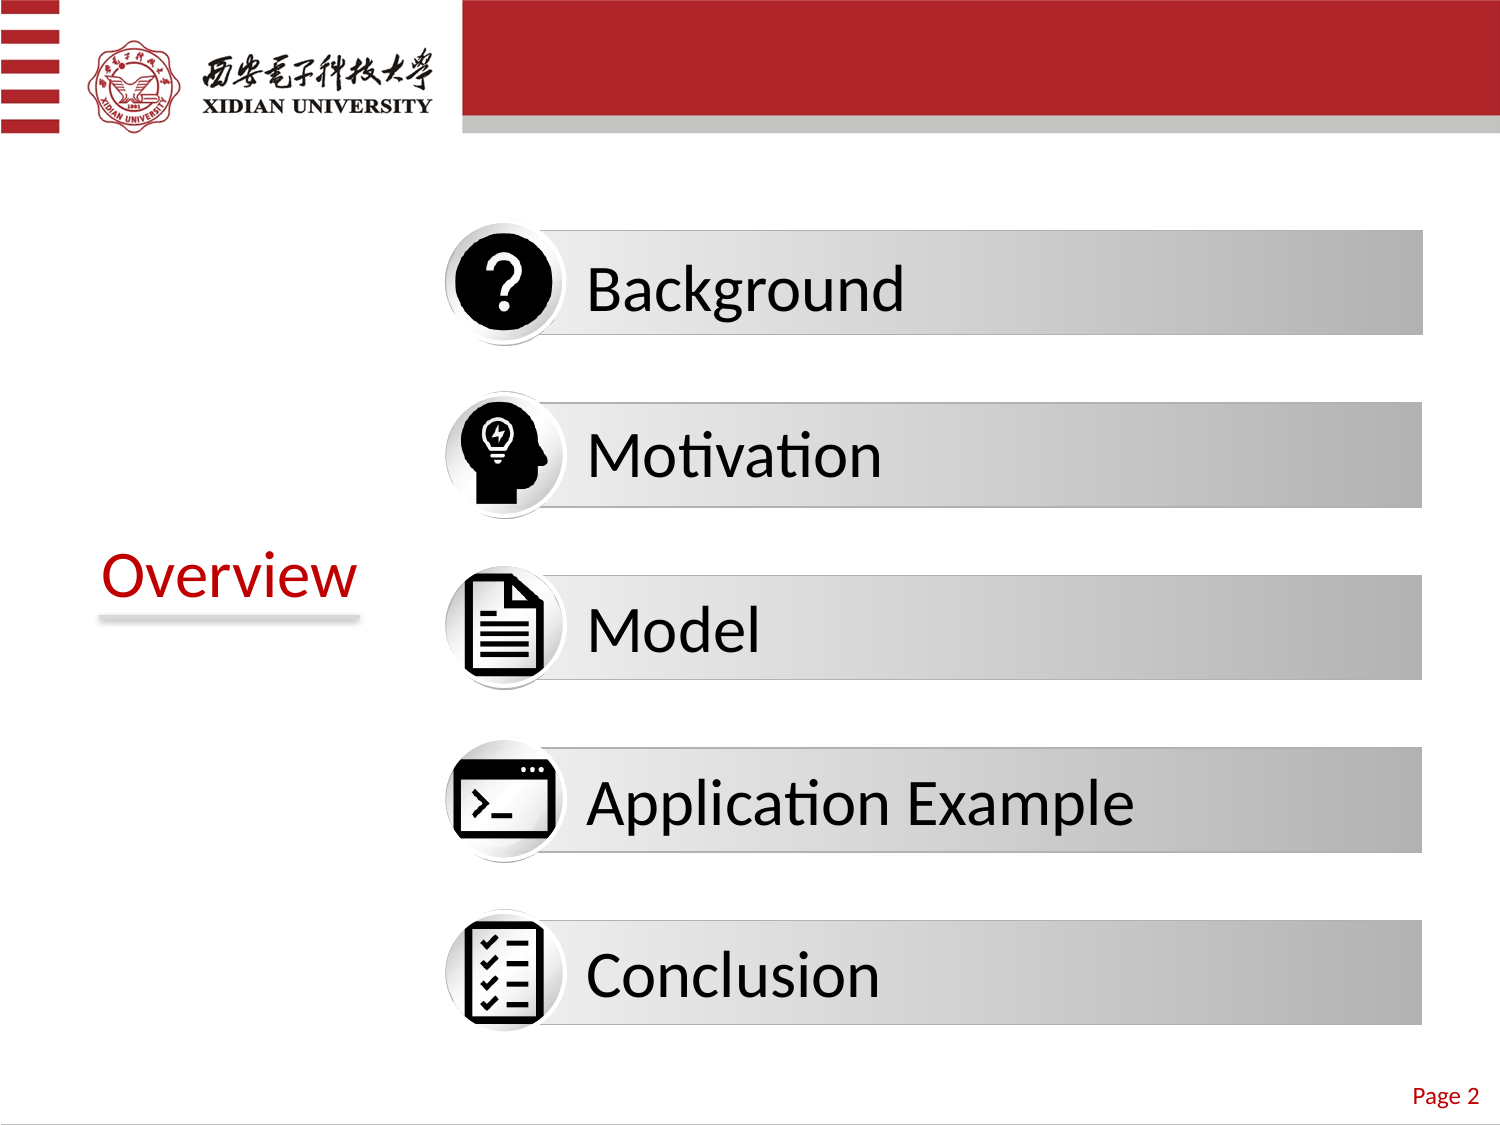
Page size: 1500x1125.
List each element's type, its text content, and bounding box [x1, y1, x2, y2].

picture [0, 0, 1500, 1125]
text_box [77, 218, 1423, 1036]
slide_number 2 [1144, 1064, 1495, 1125]
